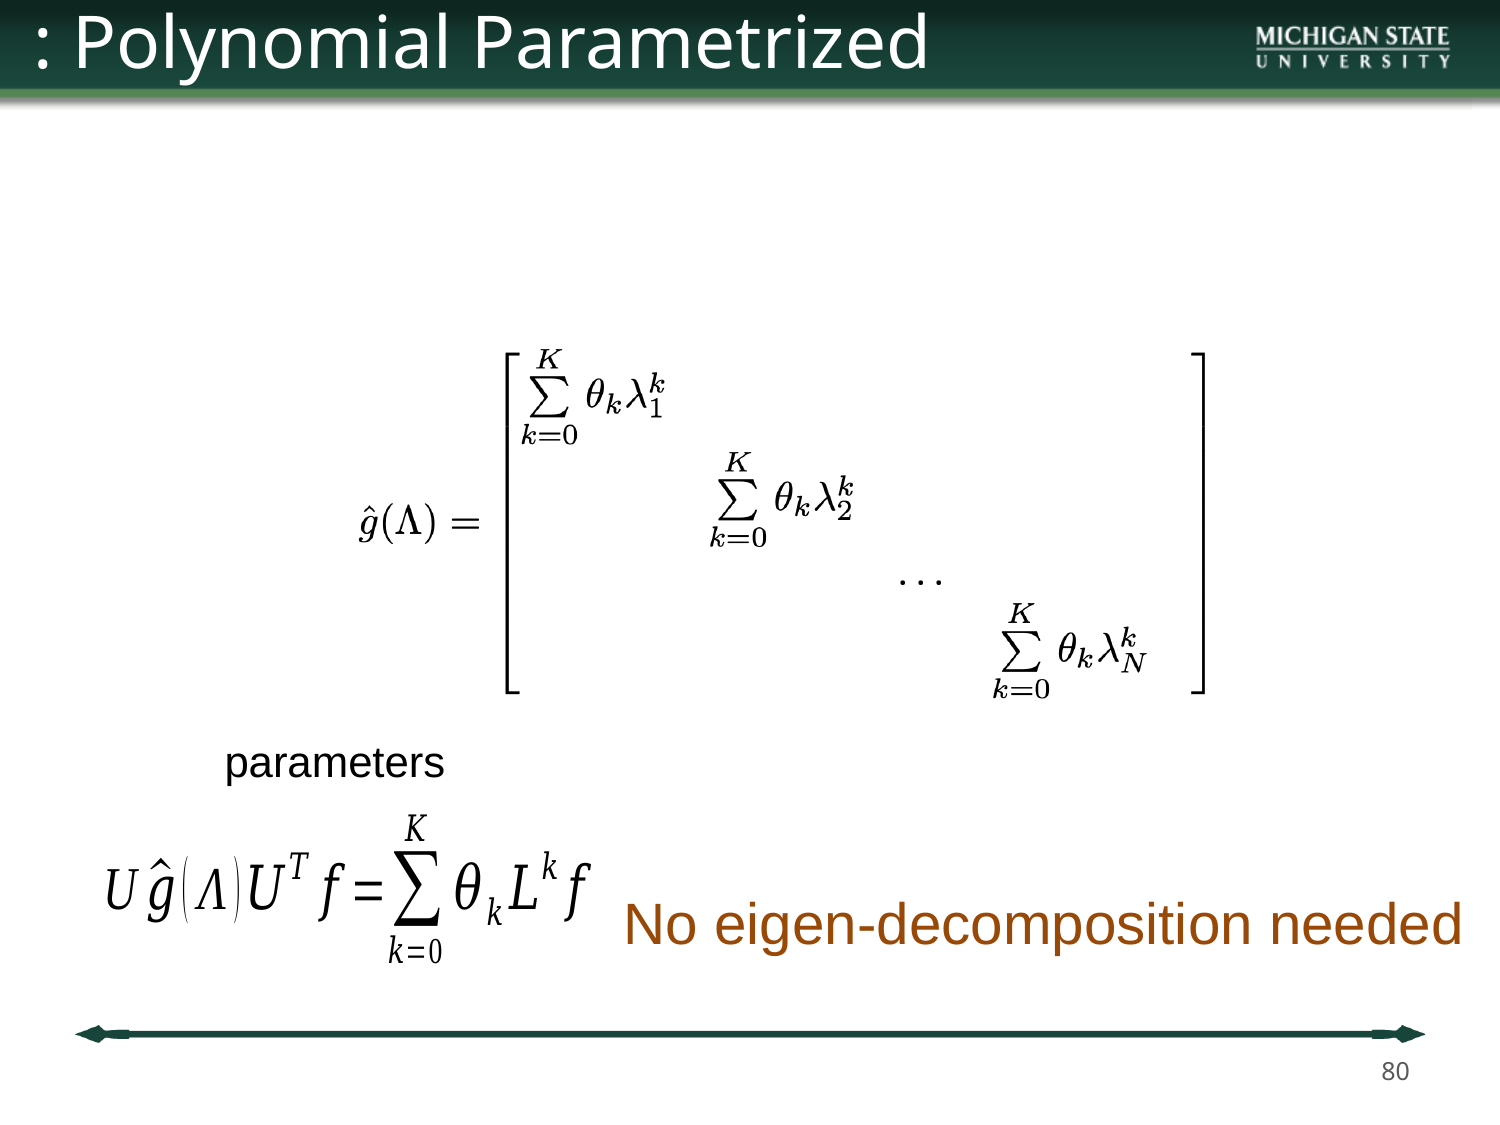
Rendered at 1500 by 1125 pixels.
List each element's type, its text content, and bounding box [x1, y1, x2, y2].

text_box No eigen-decomposition needed [608, 878, 1480, 964]
slide_number 80 [1074, 1042, 1425, 1103]
picture [75, 1025, 1425, 1043]
picture [0, 0, 1500, 110]
picture [358, 348, 1205, 699]
